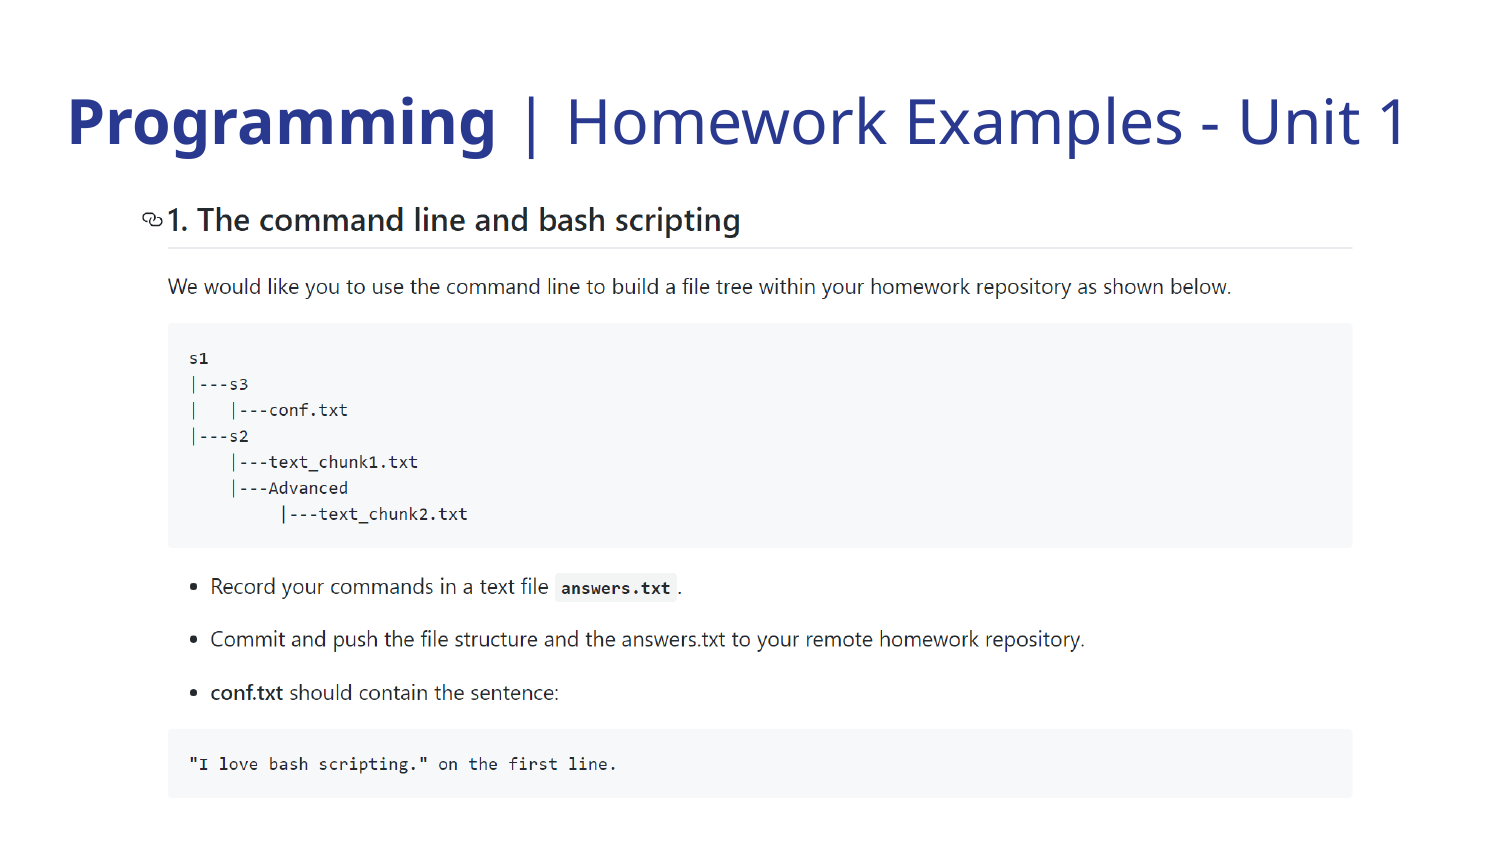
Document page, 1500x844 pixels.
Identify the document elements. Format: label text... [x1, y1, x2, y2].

picture [125, 186, 1375, 814]
title Programming | Homework Examples - Unit 1 [51, 67, 1449, 167]
